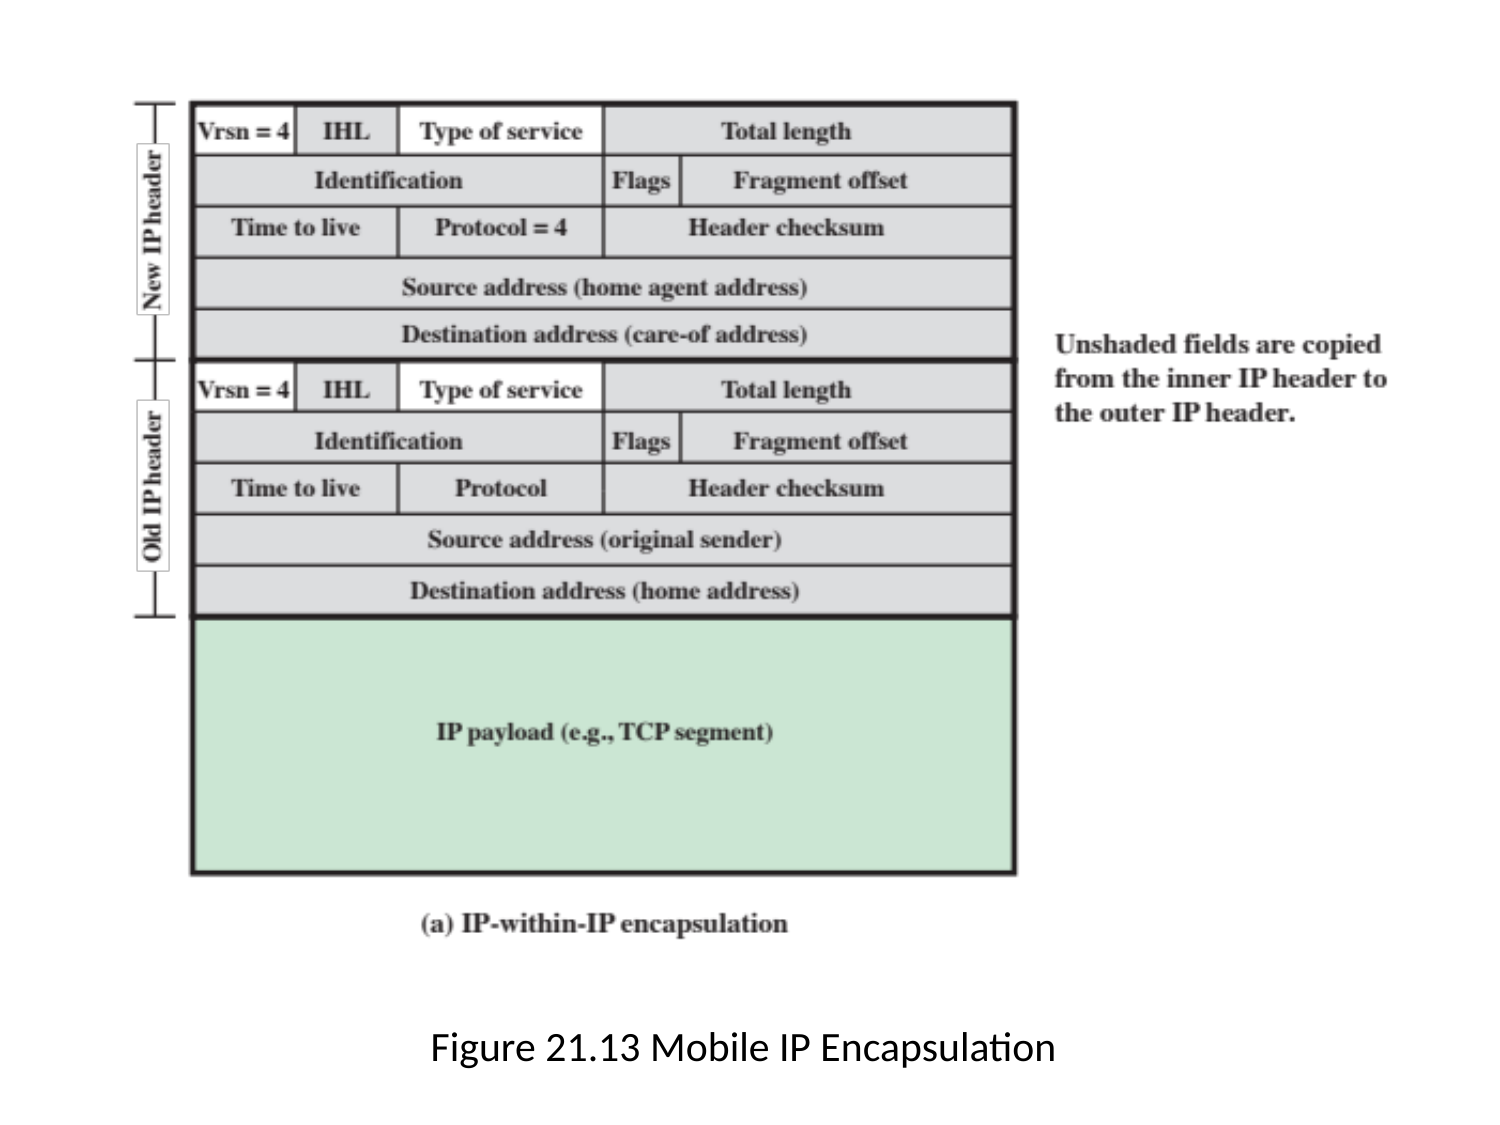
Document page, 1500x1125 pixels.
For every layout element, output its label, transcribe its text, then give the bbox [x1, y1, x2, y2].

picture [37, 24, 1450, 988]
text_box Figure 21.13 Mobile IP Encapsulation [37, 1012, 1450, 1078]
